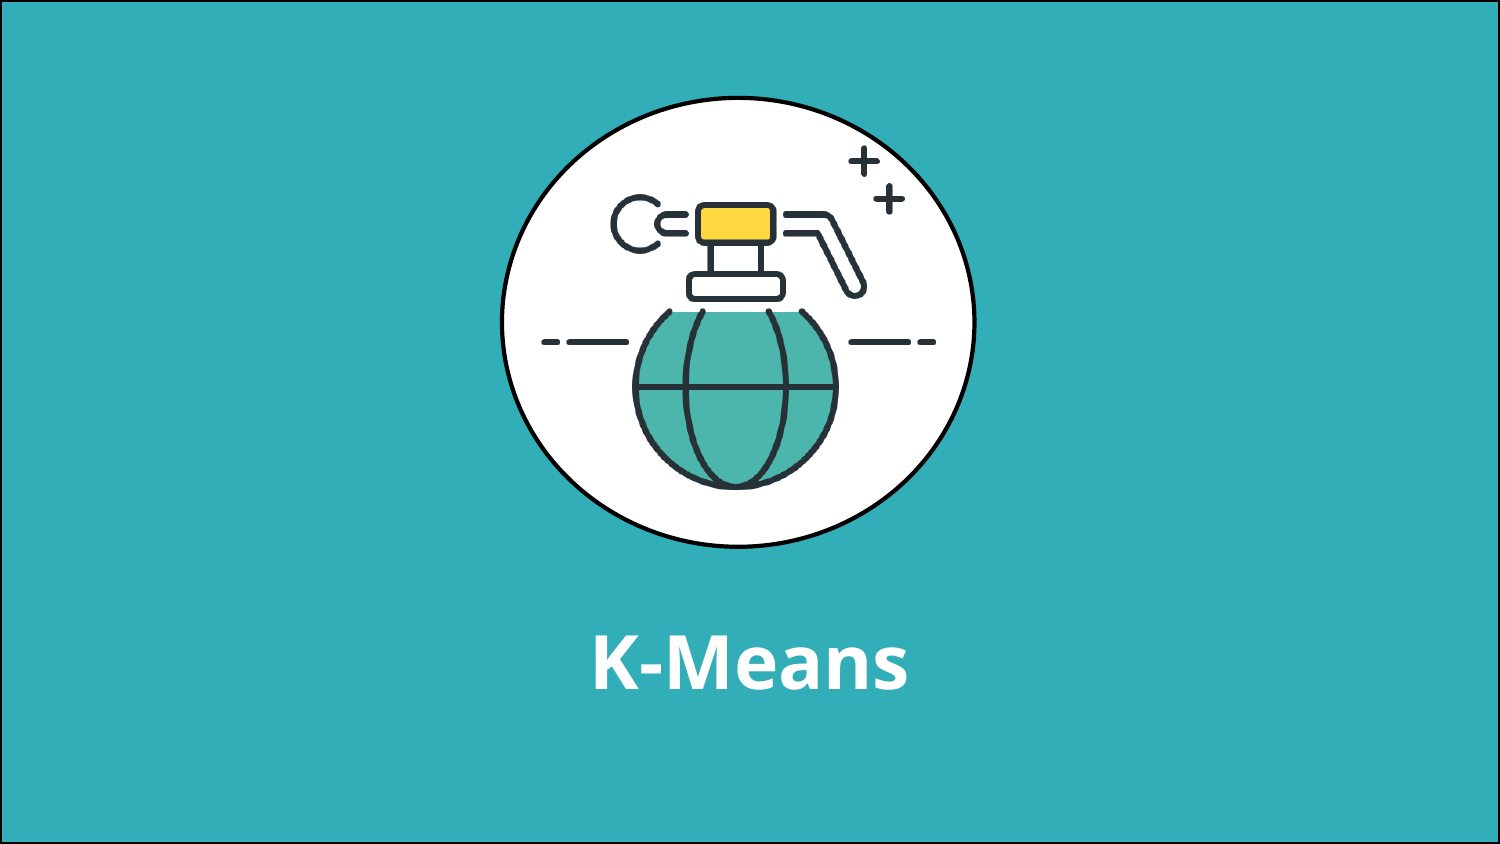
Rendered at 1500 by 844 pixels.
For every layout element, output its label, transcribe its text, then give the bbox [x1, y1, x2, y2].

text_box [0, 0, 1500, 844]
text_box [499, 208, 532, 436]
text_box [633, 526, 843, 549]
text_box [943, 206, 977, 439]
text_box [642, 95, 835, 115]
picture [537, 117, 939, 518]
text_box K-Means [236, 612, 1264, 707]
